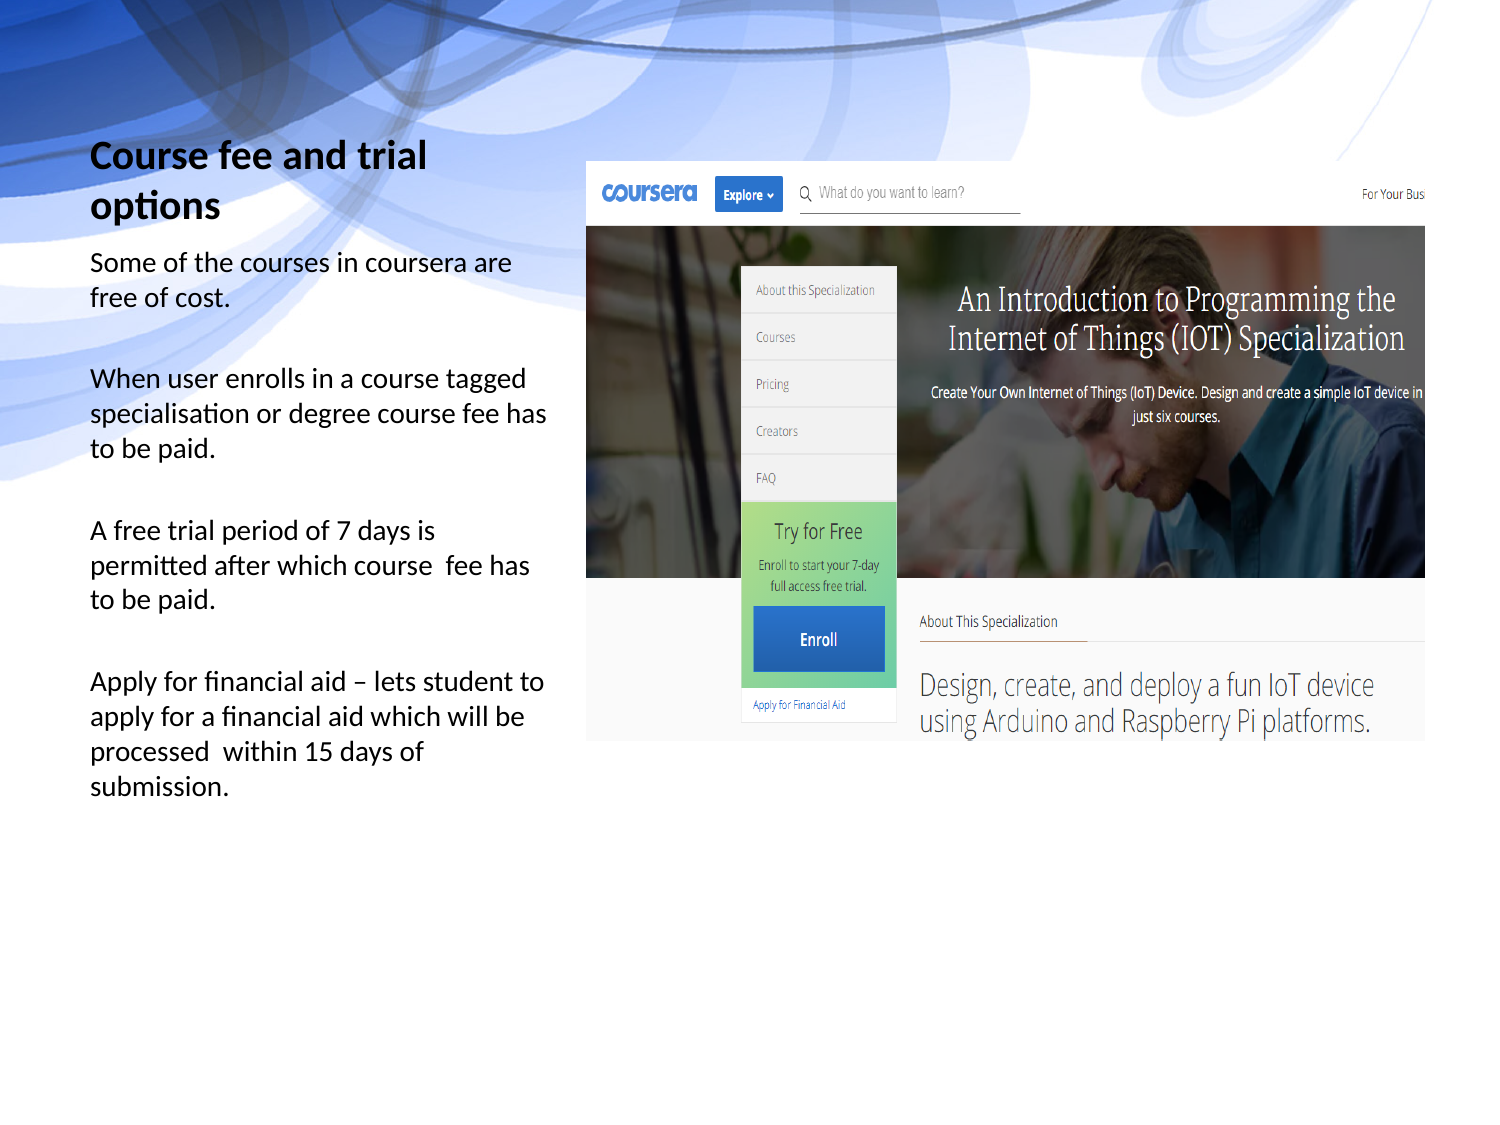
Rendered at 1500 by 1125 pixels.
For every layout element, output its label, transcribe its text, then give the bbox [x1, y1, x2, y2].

picture [0, 0, 1500, 1125]
title Course fee and trial options [75, 44, 569, 235]
list Some of the courses in coursera are free of cost. When user enrolls in a course tagged specialisation or degree course fee has to be paid. A free trial period of 7 days is permitted after which course fee has to be paid. Apply for financial aid – lets student to apply for a financial aid which will be processed within 15 days of submission. [75, 235, 569, 1005]
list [586, 161, 1426, 741]
